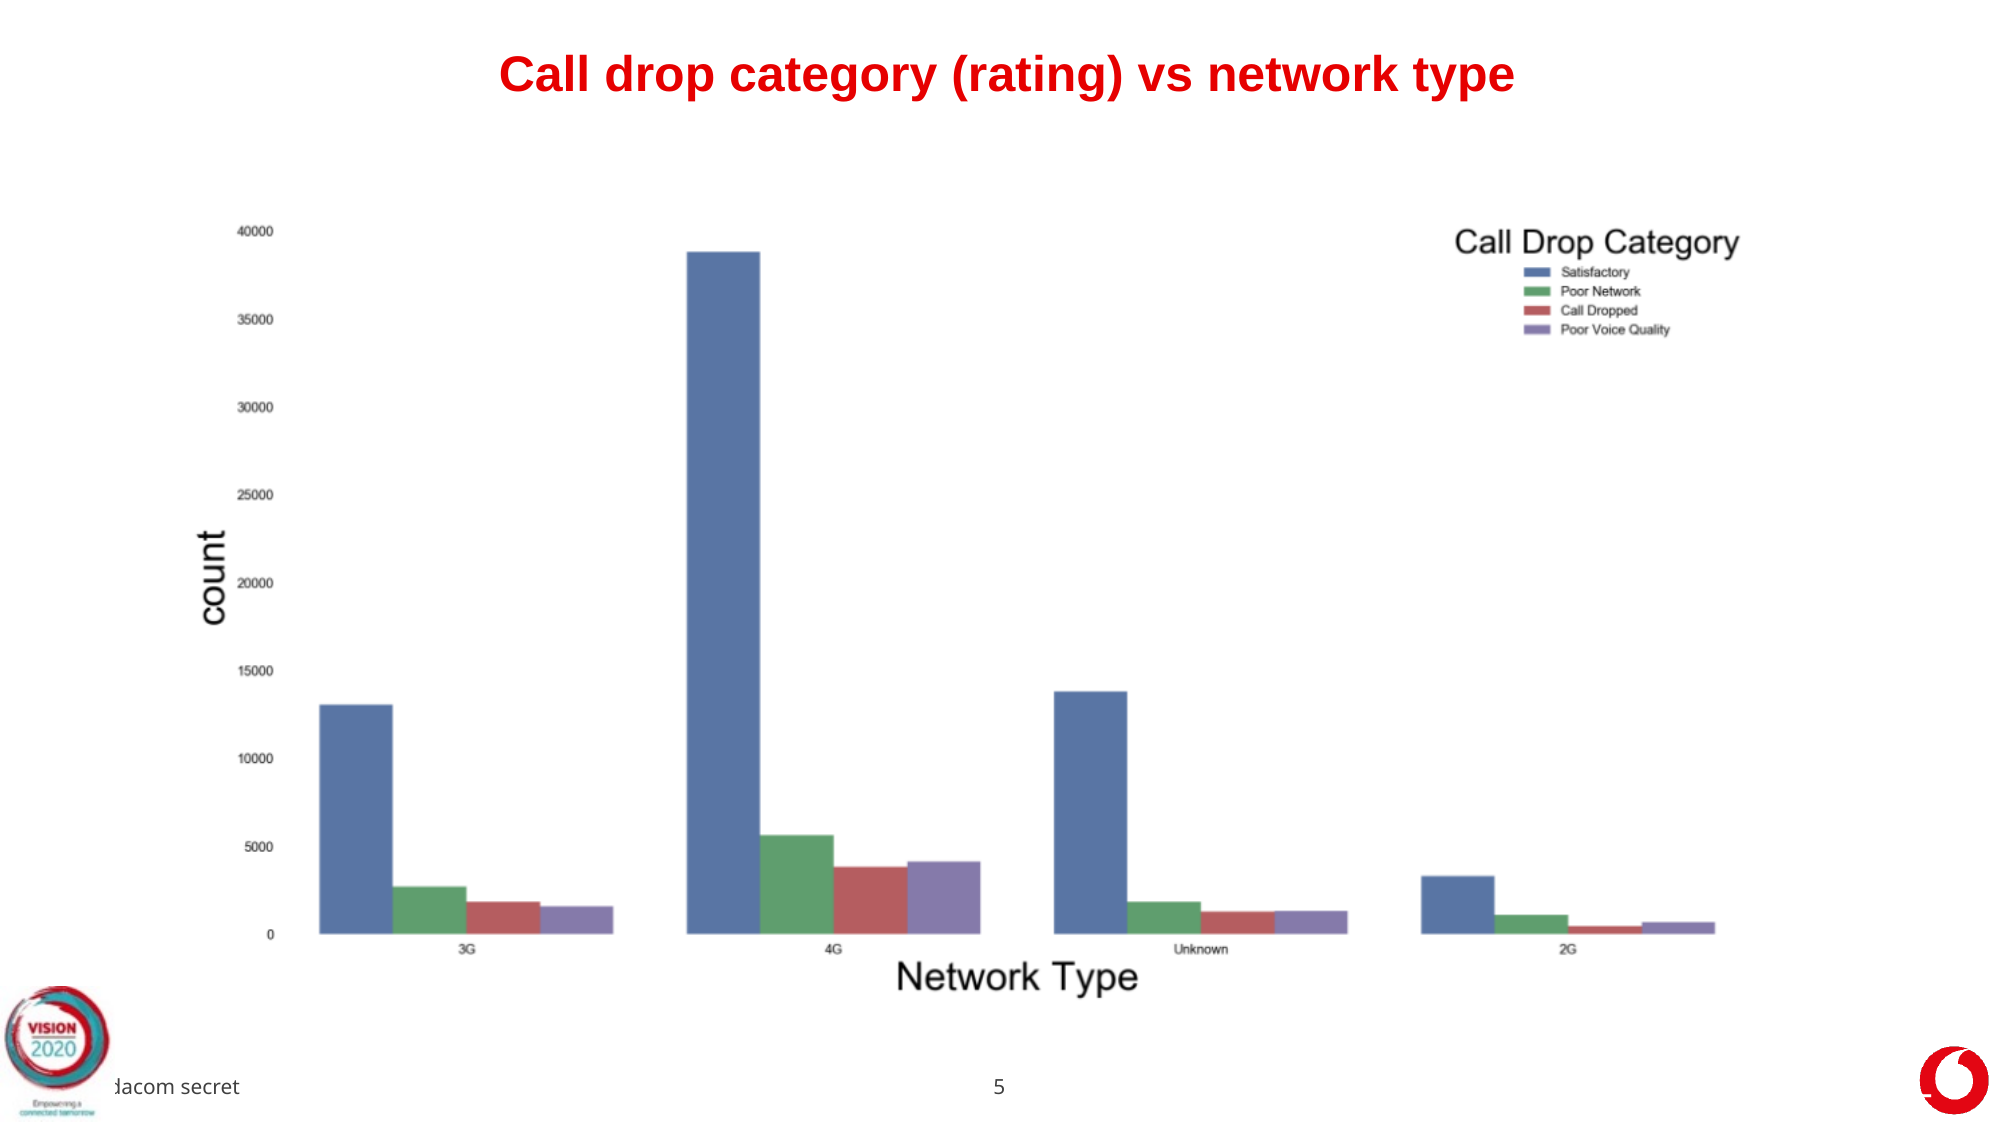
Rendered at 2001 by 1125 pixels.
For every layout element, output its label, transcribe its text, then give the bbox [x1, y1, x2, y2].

picture [0, 986, 115, 1122]
slide_number 5 [1899, 1077, 1990, 1125]
picture [1919, 1045, 1989, 1077]
title Call drop category (rating) vs network type [153, 41, 1863, 234]
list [153, 191, 1809, 1010]
